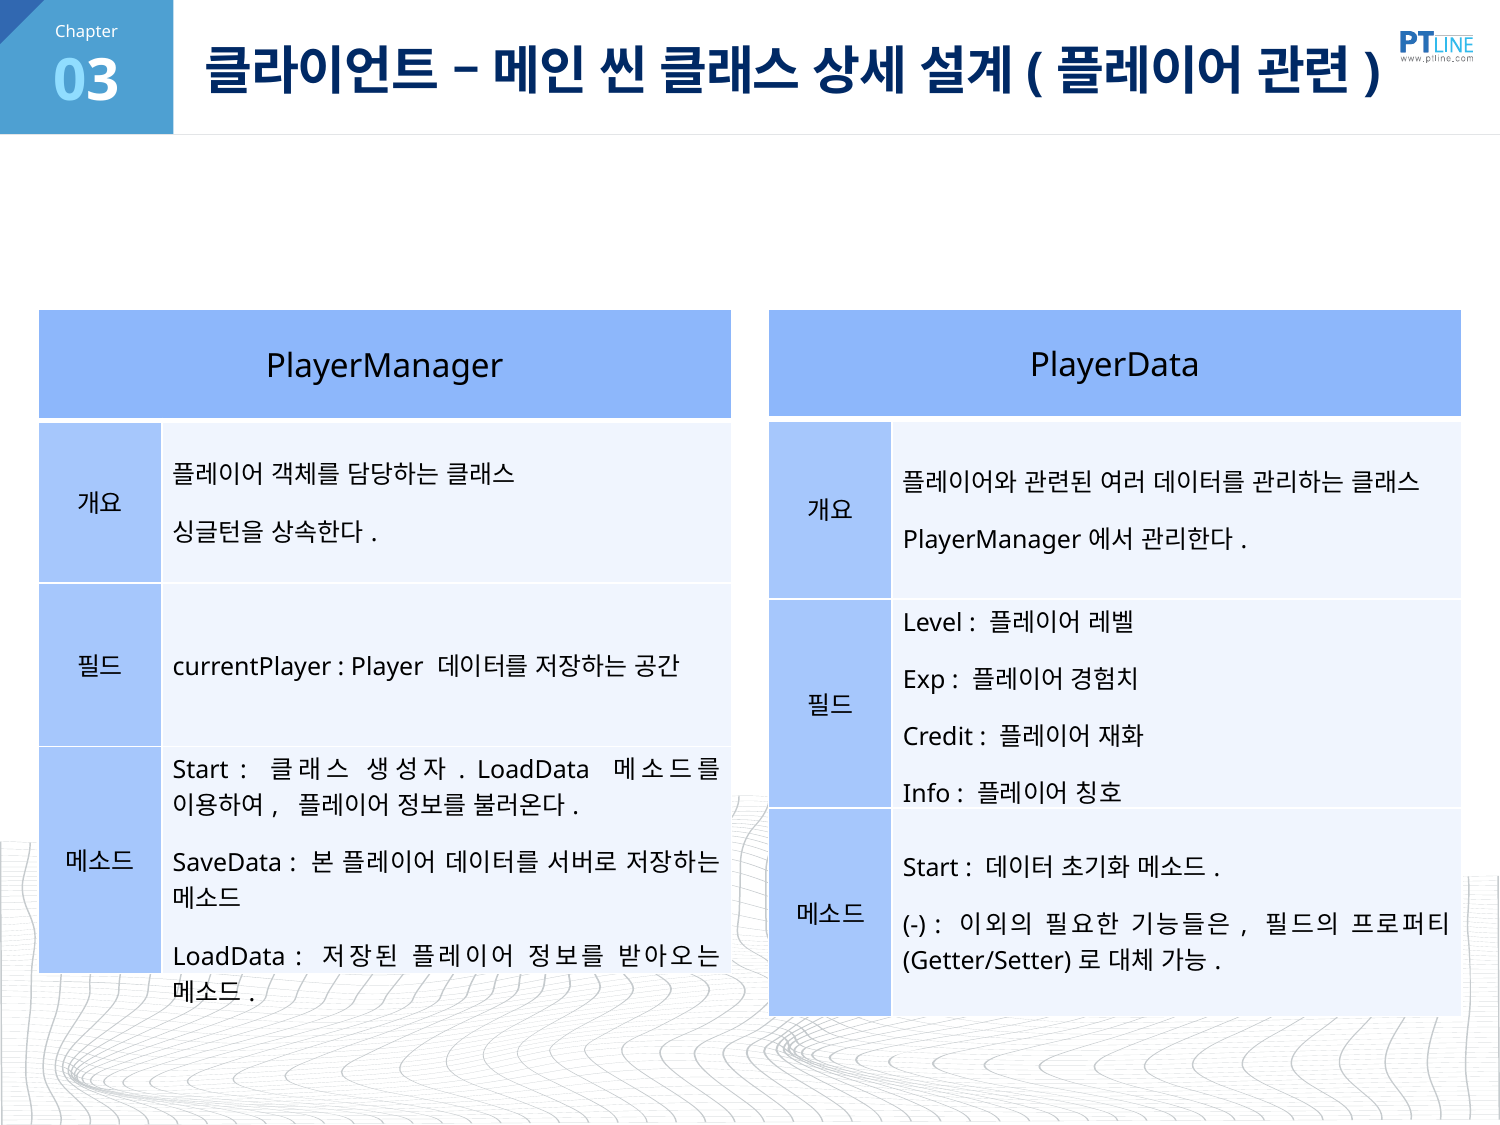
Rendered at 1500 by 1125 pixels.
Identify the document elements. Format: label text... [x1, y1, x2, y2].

table_cell 필드 [39, 584, 161, 746]
table_cell Level : 플레이어 레벨 Exp : 플레이어 경험치 Credit : 플레이어 재화 Info : 플레이어 칭호 [893, 600, 1461, 807]
table_cell currentPlayer : Player 데이터를 저장하는 공간 [163, 584, 731, 746]
table_cell 필드 [769, 600, 891, 807]
table_cell 플레이어와 관련된 여러 데이터를 관리하는 클래스 PlayerManager에서 관리한다. [893, 422, 1461, 598]
table_header PlayerManager [39, 310, 731, 418]
table_cell Start : 클래스 생성자. LoadData 메소드를 이용하여, 플레이어 정보를 불러온다. SaveData : 본 플레이어 데이터를 서버로 저장하는 메소드 LoadData : 저장된 플레이어 정보를 받아오는 메소드. [163, 747, 731, 973]
table_cell 개요 [39, 423, 161, 582]
table_cell 메소드 [769, 809, 891, 1016]
table_cell Start : 데이터 초기화 메소드. (-) : 이외의 필요한 기능들은, 필드의 프로퍼티 (Getter/Setter)로 대체 가능. [893, 809, 1461, 1016]
table_header PlayerData [769, 310, 1461, 416]
title 클라이언트 – 메인 씬 클래스 상세 설계(플레이어 관련) [189, 37, 1484, 125]
text_box 03 [22, 35, 151, 120]
table_cell 메소드 [39, 747, 161, 973]
table_cell 플레이어 객체를 담당하는 클래스 싱글턴을 상속한다. [163, 423, 731, 582]
table_cell 개요 [769, 422, 891, 598]
